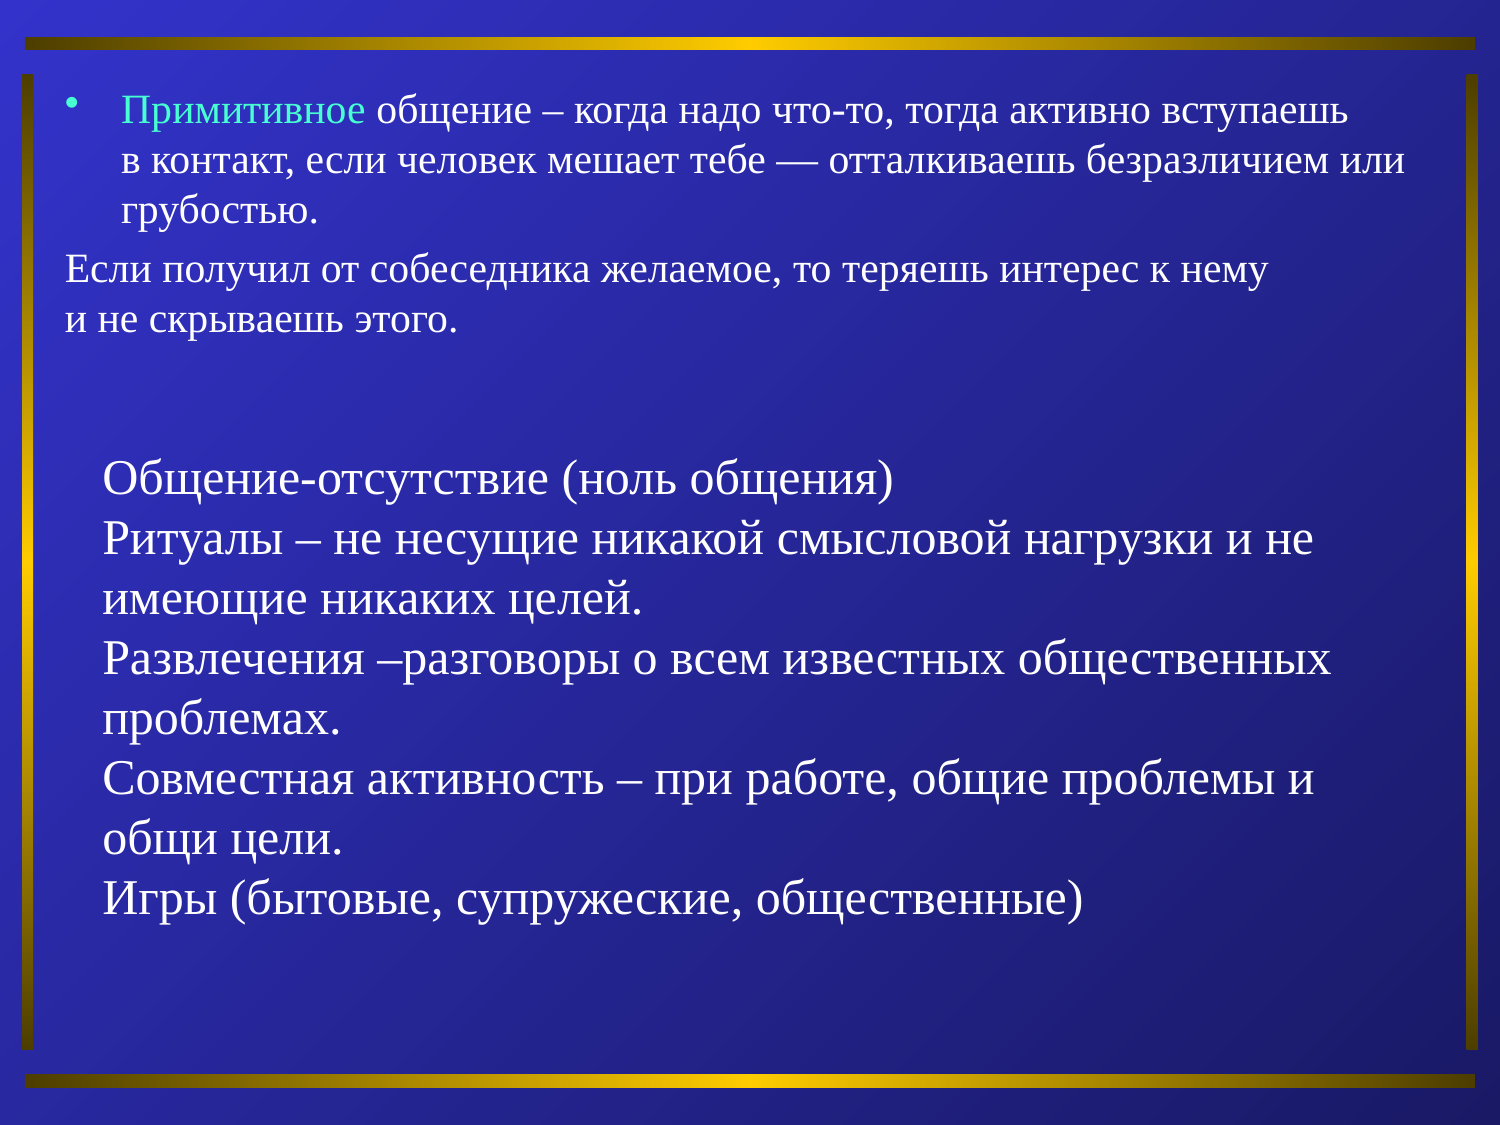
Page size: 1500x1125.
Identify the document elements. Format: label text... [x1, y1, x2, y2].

list Примитивное общение – когда надо что-то, тогда активно вступаешь в контакт, если человек мешает тебе — отталкиваешь безразличием или грубостью. Если получил от собеседника желаемое, то теряешь интерес к нему и не скрываешь этого. [49, 74, 1451, 376]
text_box Общение-отсутствие (ноль общения) Ритуалы – не несущие никакой смысловой нагрузки и не имеющие никаких целей. Развлечения –разговоры о всем известных общественных проблемах. Совместная активность – при работе, общие проблемы и общи цели. Игры (бытовые, супружеские, общественные) [87, 437, 1350, 993]
